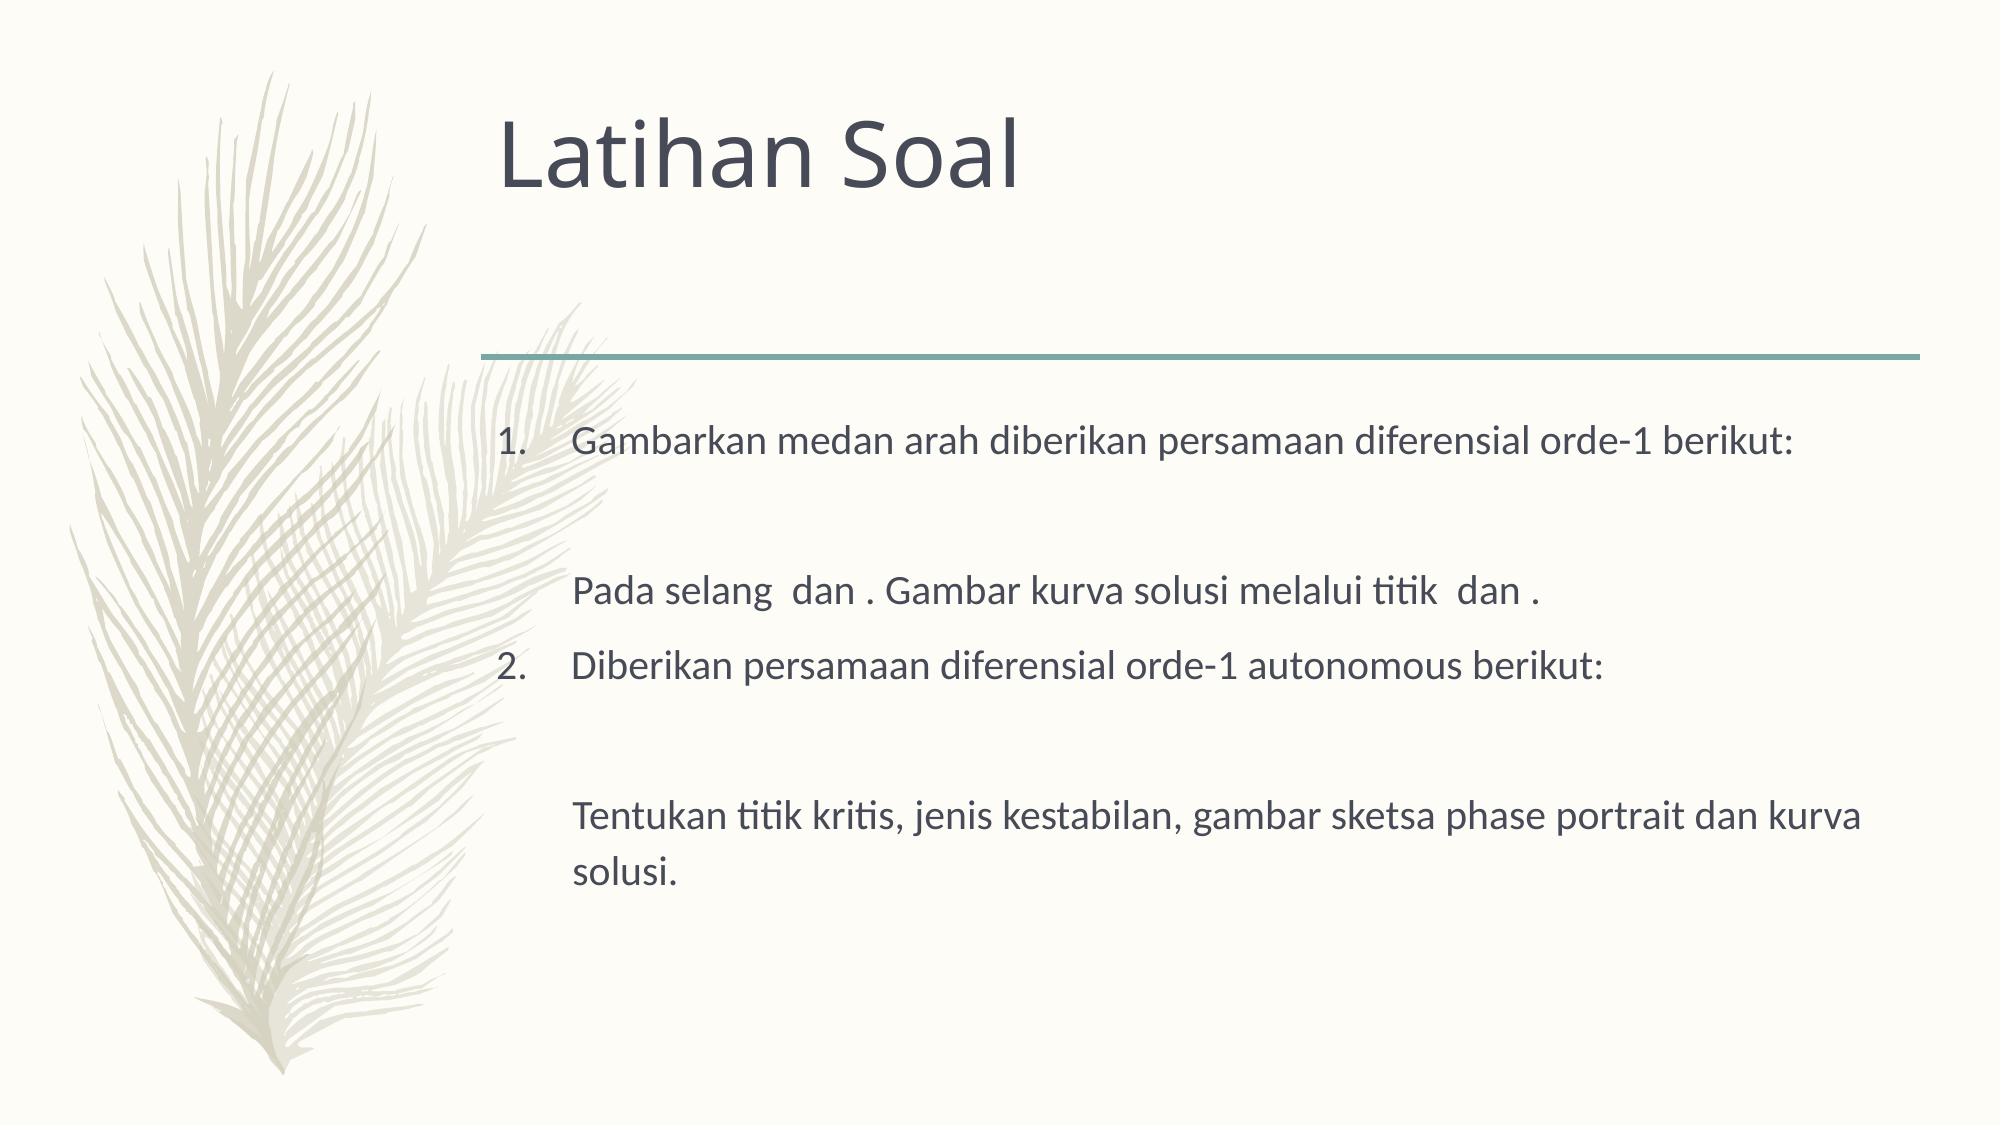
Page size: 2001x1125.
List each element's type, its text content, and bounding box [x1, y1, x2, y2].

title Latihan Soal [481, 93, 1920, 350]
